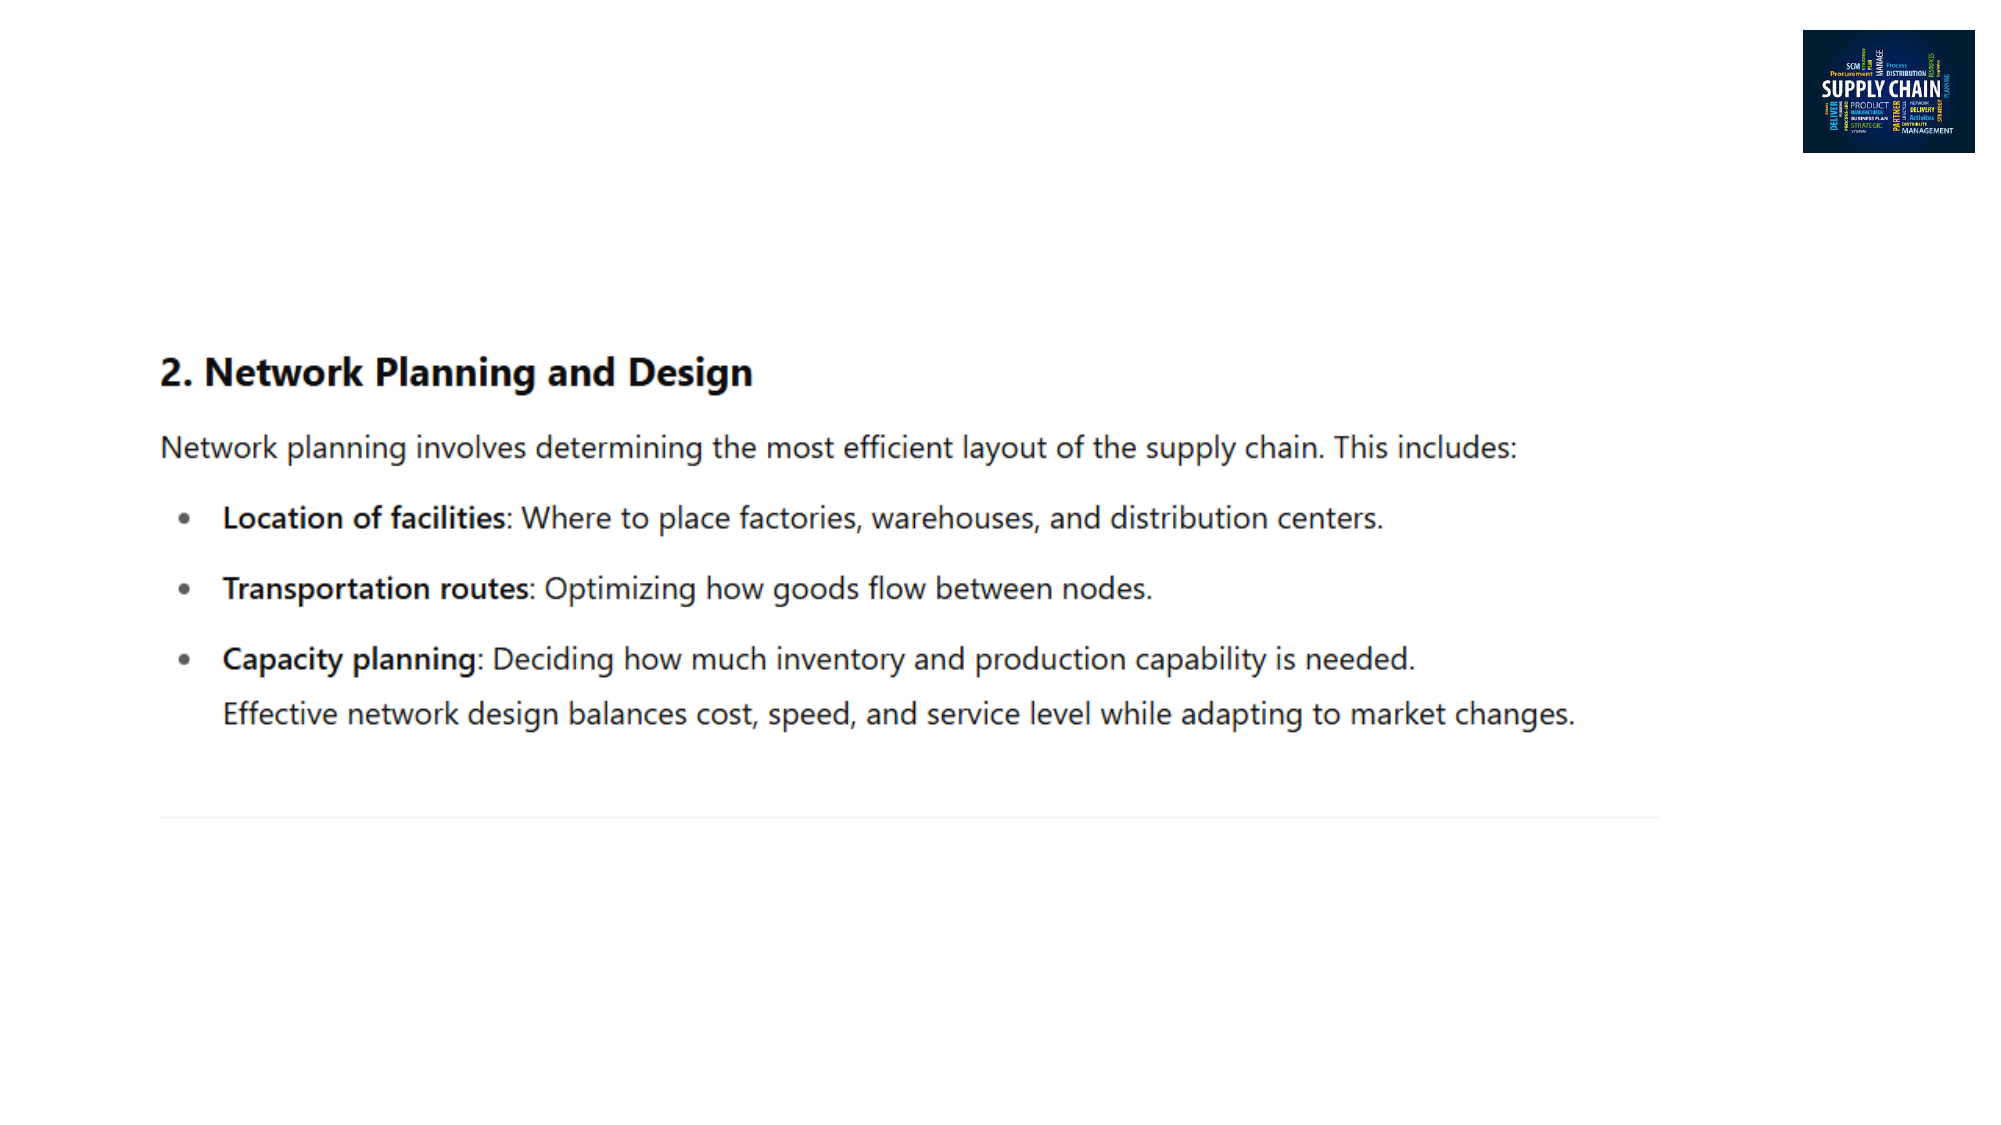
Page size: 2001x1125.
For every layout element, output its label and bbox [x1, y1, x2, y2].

picture [1803, 30, 1975, 153]
picture [71, 286, 1929, 839]
